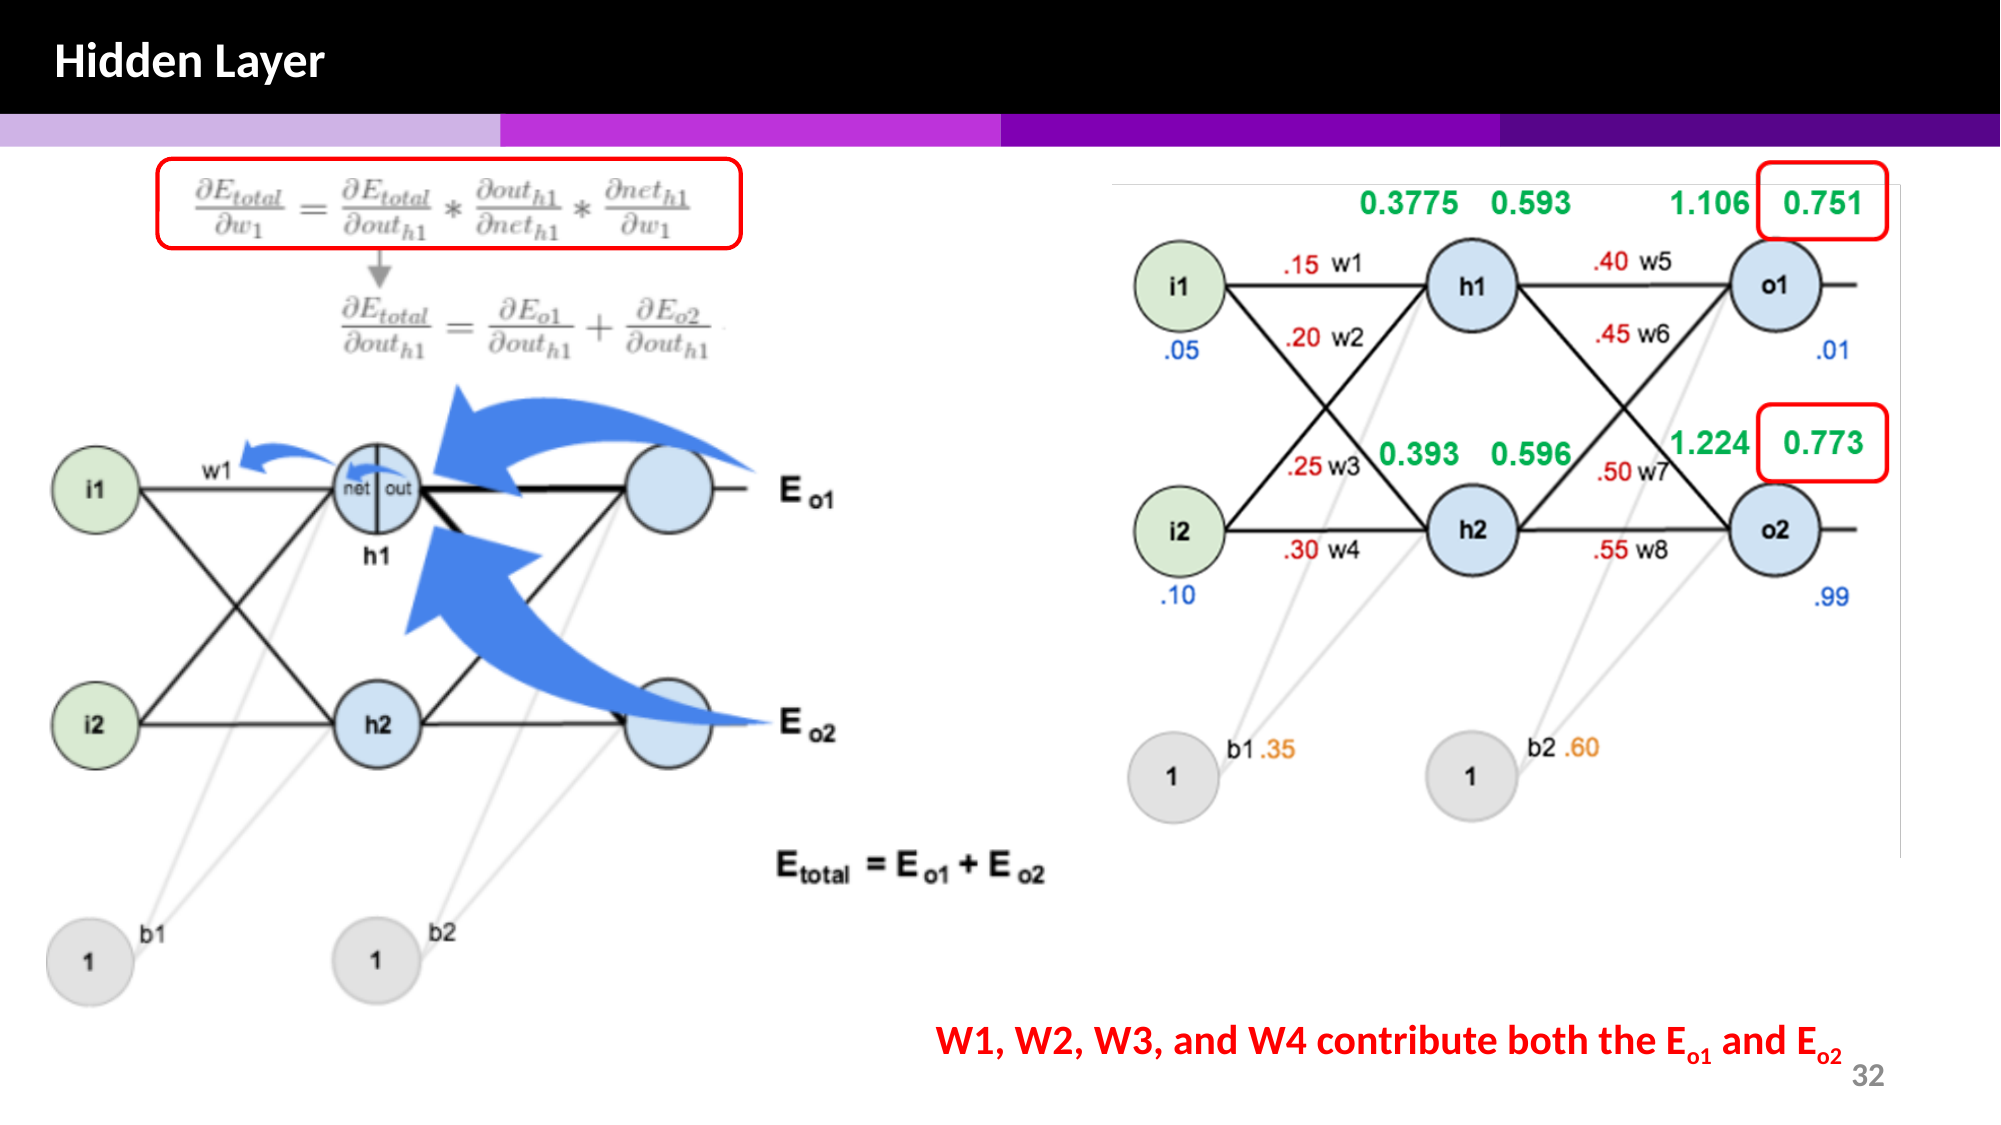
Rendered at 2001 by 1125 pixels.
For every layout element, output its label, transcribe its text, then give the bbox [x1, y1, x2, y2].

picture [46, 160, 1931, 1039]
text_box W1, W2, W3, and W4 contribute both the Eo1 and Eo2 [920, 976, 1911, 1077]
text_box [155, 156, 743, 177]
list Hidden Layer [39, 1, 1964, 114]
